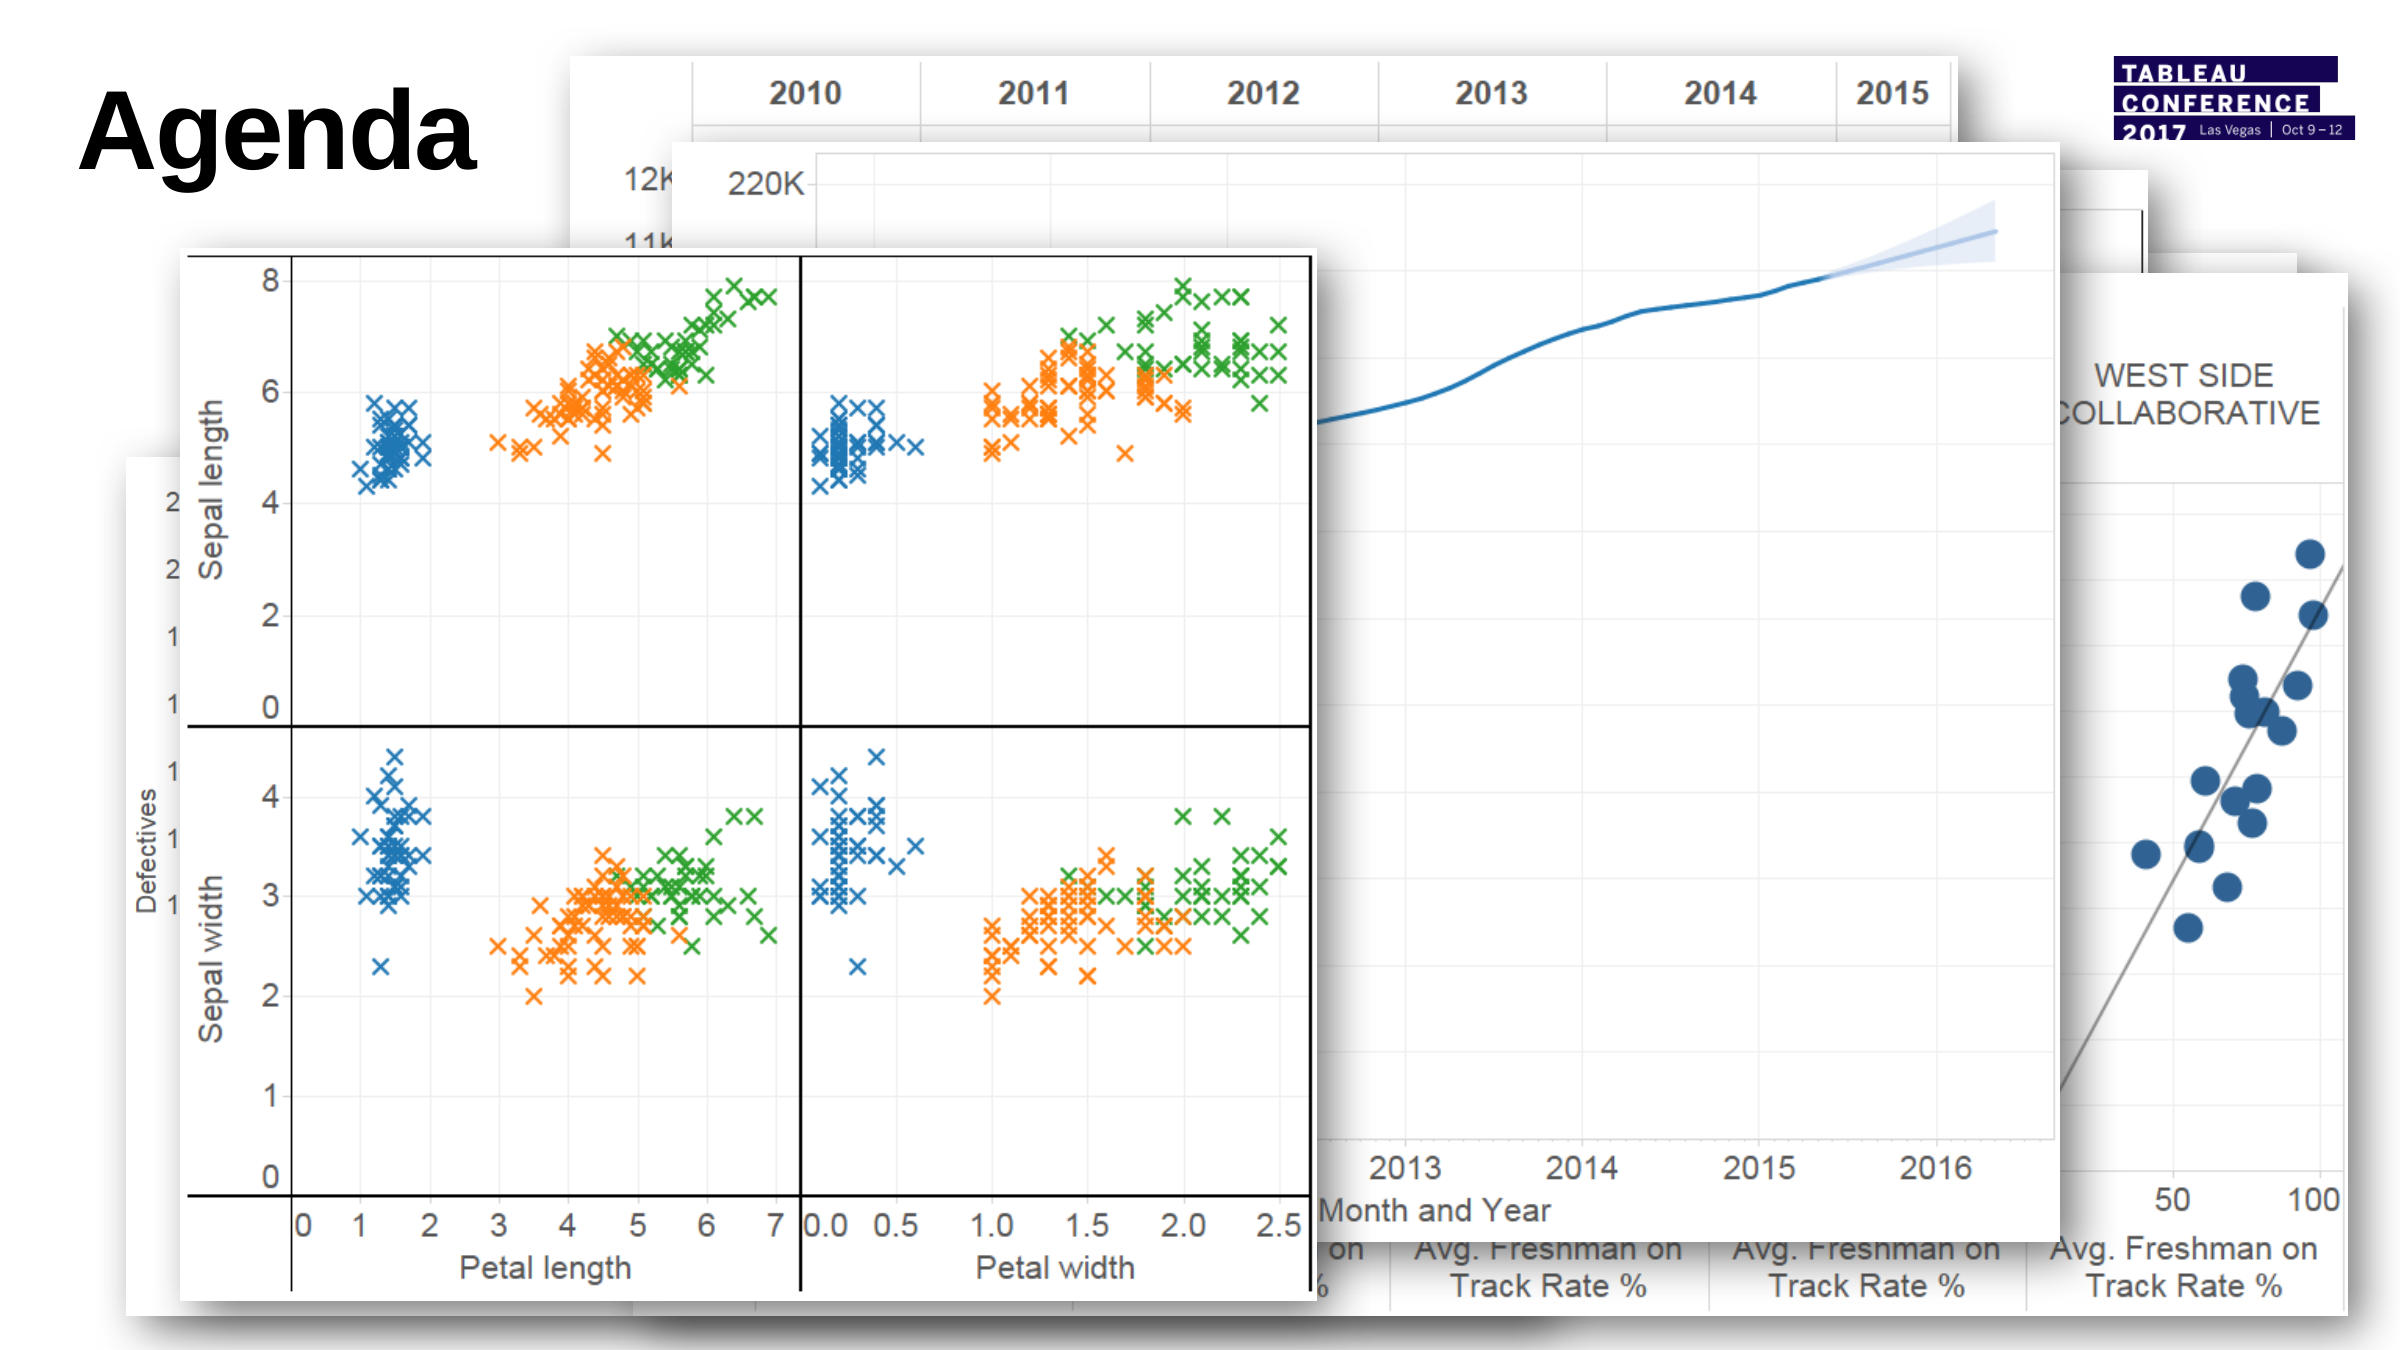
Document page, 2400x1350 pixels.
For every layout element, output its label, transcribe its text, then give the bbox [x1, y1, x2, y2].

picture [125, 56, 2348, 1316]
title Agenda [1989, 56, 2348, 235]
title Agenda [52, 56, 568, 235]
